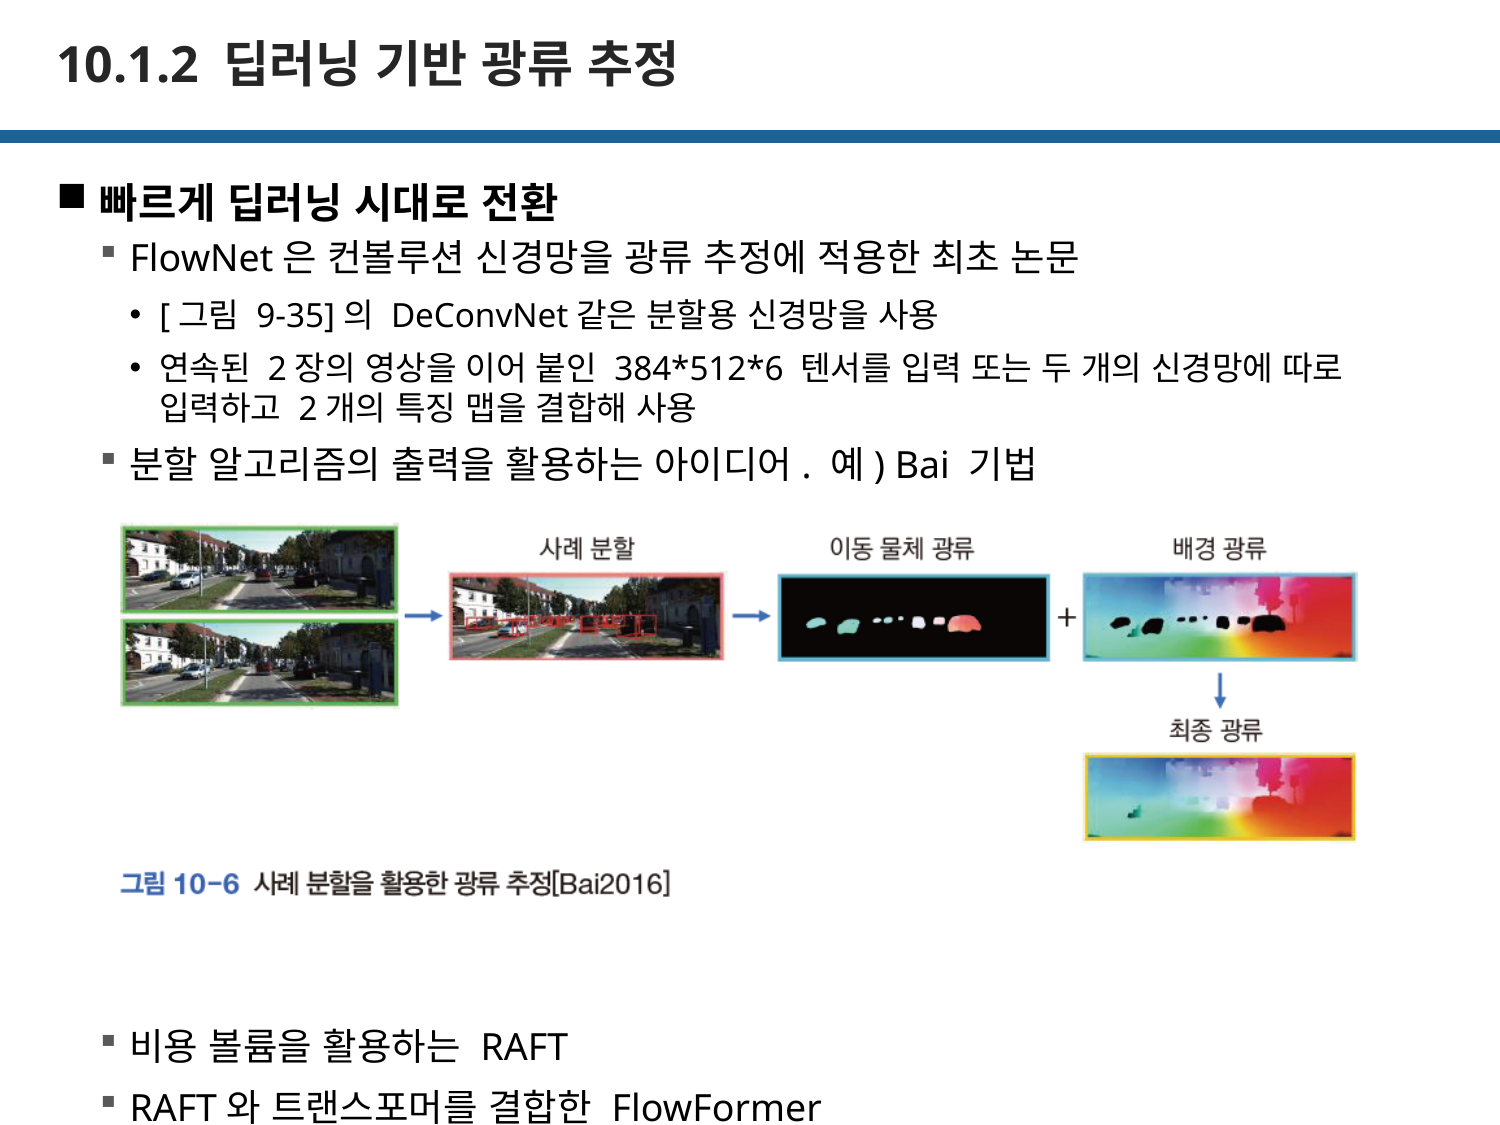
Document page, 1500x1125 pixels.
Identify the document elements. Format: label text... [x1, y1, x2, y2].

picture [114, 514, 1362, 903]
list 빠르게 딥러닝 시대로 전환 FlowNet은 컨볼루션 신경망을 광류 추정에 적용한 최초 논문 [그림 9-35]의 DeConvNet같은 분할용 신경망을 사용 연속된 2장의 영상을 이어 붙인 384*512*6 텐서를 입력 또는 두 개의 신경망에 따로 입력하고 2개의 특징 맵을 결합해 사용 분할 알고리즘의 출력을 활용하는 아이디어. 예) Bai 기법 비용 볼륨을 활용하는 RAFT RAFT와 트랜스포머를 결합한 FlowFormer [41, 169, 1459, 1067]
title 10.1.2 딥러닝 기반 광류 추정 [41, 17, 1282, 108]
